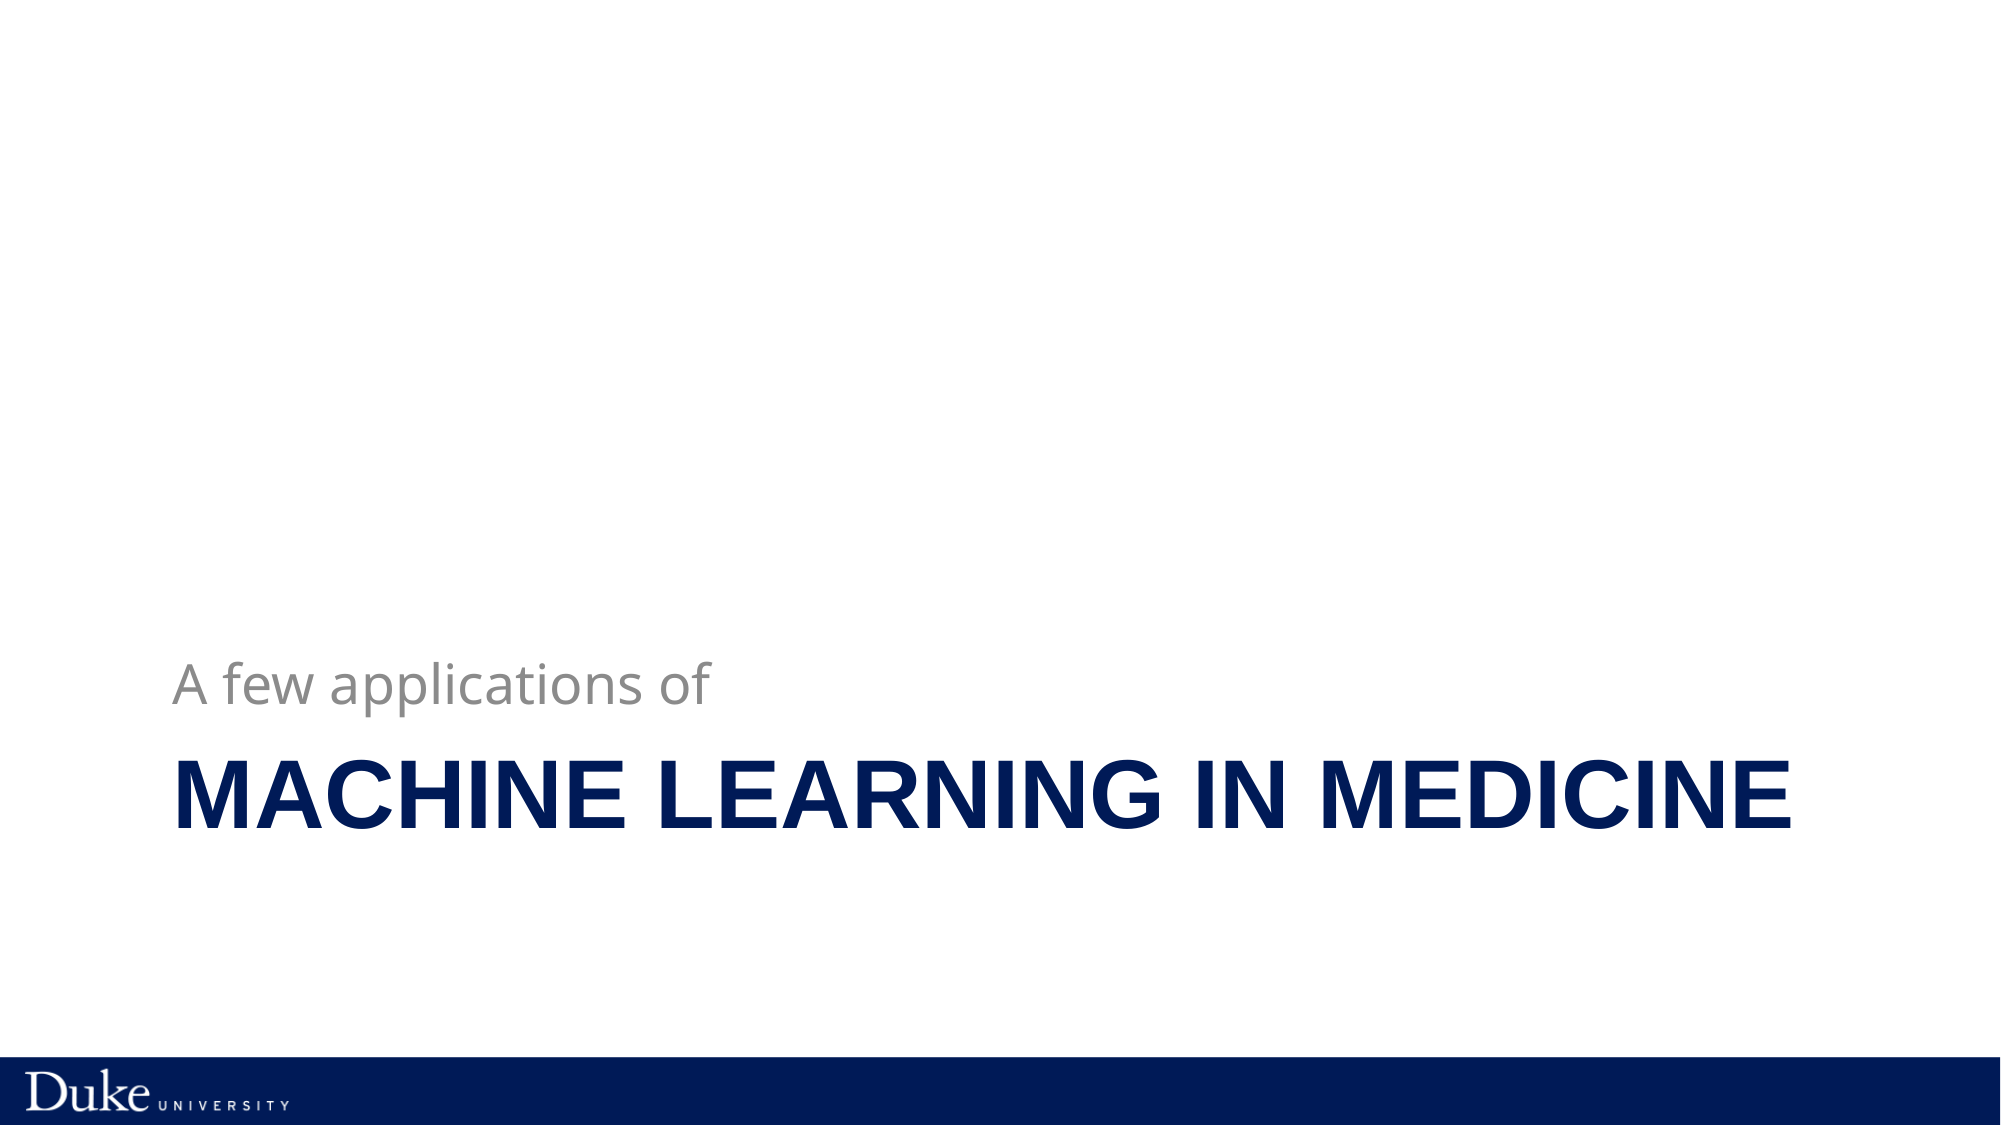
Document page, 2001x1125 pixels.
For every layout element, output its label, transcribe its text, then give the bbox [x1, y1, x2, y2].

title Machine learning in Medicine [157, 723, 1858, 947]
picture [0, 0, 2001, 1125]
list A few applications of [157, 476, 1858, 723]
